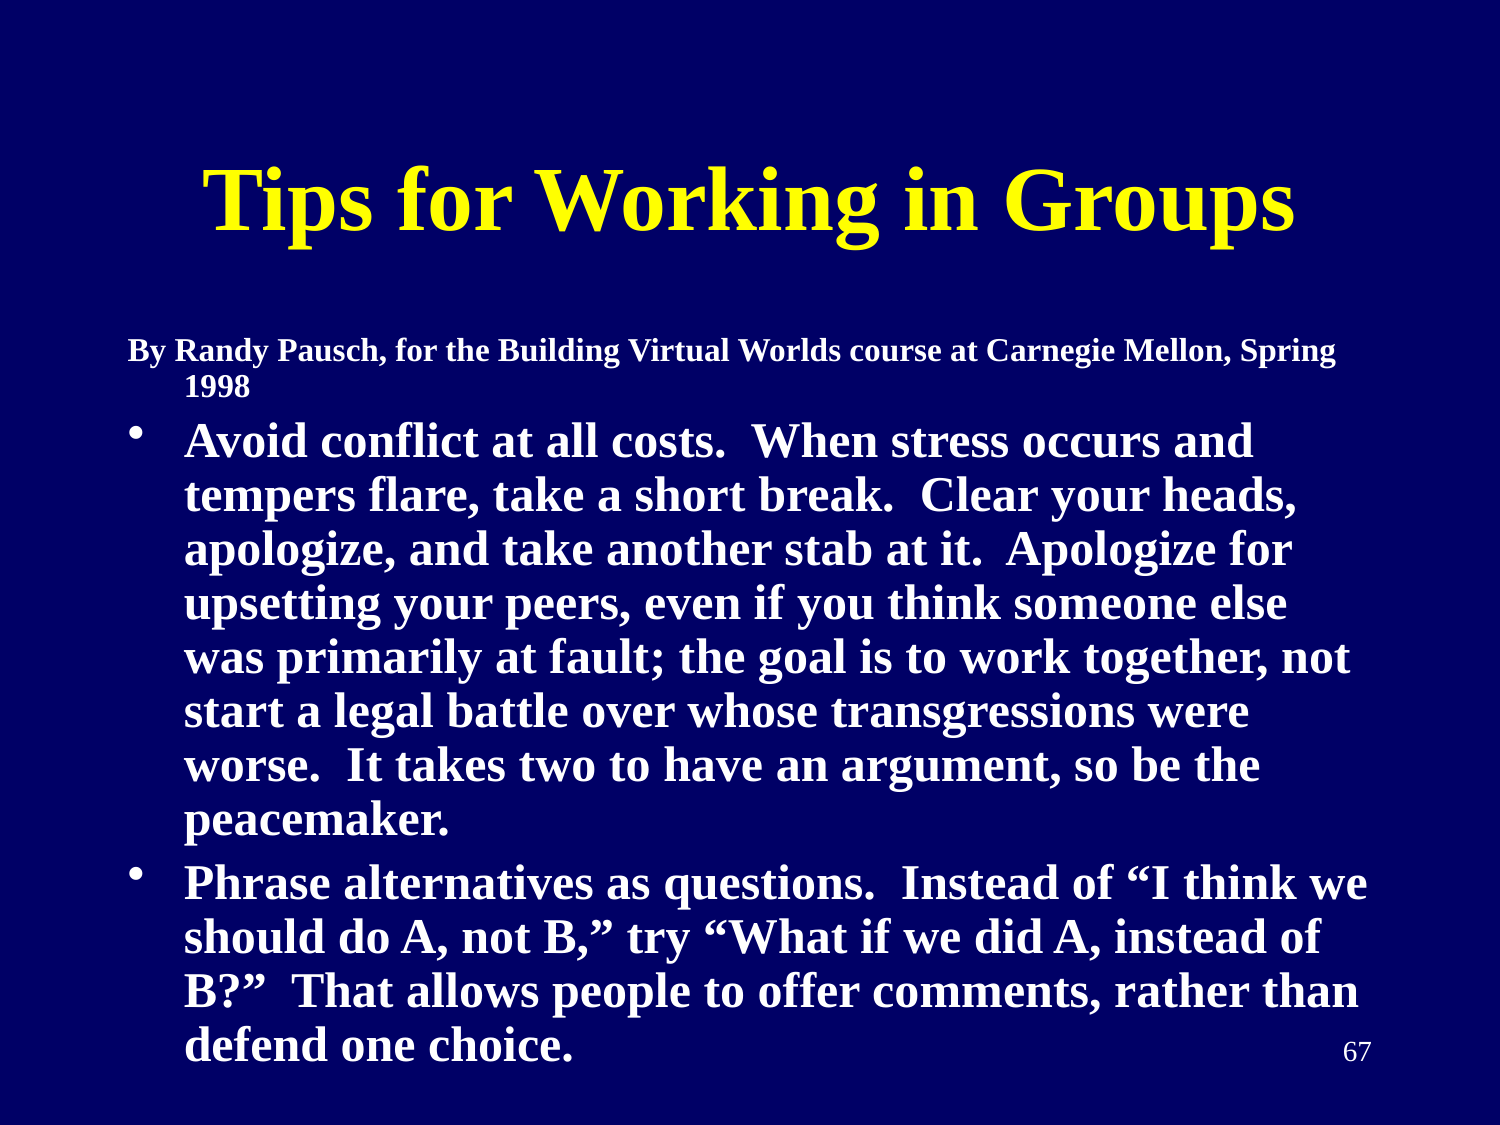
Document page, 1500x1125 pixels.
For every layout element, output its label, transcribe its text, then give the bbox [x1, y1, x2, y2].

title Tips for Working in Groups [112, 99, 1388, 288]
list By Randy Pausch, for the Building Virtual Worlds course at Carnegie Mellon, Spring 1998 Avoid conflict at all costs. When stress occurs and tempers flare, take a short break. Clear your heads, apologize, and take another stab at it. Apologize for upsetting your peers, even if you think someone else was primarily at fault; the goal is to work together, not start a legal battle over whose transgressions were worse. It takes two to have an argument, so be the peacemaker. Phrase alternatives as questions. Instead of “I think we should do A, not B,” try “What if we did A, instead of B?” That allows people to offer comments, rather than defend one choice. [112, 324, 1388, 1000]
slide_number 67 [1074, 1025, 1388, 1100]
